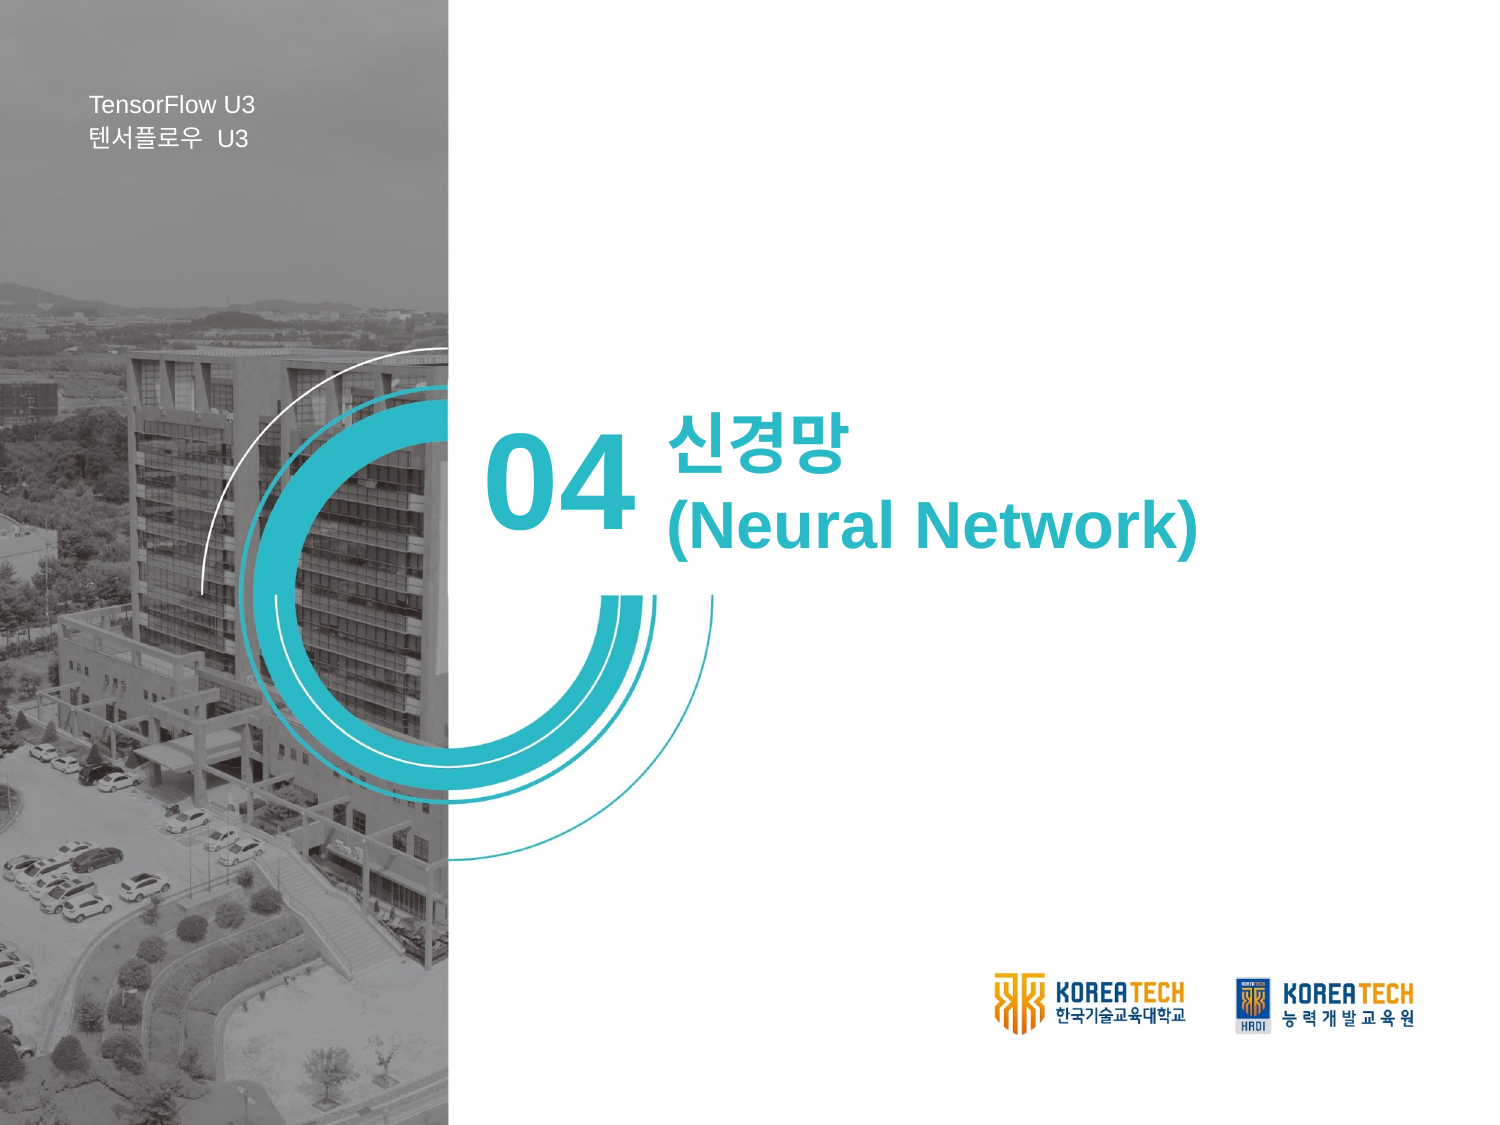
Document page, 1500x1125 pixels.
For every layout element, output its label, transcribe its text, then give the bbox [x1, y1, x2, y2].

text_box 04 [467, 384, 667, 567]
picture [0, 0, 1500, 1125]
text_box TensorFlow U3 텐서플로우 U3 [74, 76, 306, 163]
text_box 신경망 (Neural Network) [667, 394, 1354, 567]
